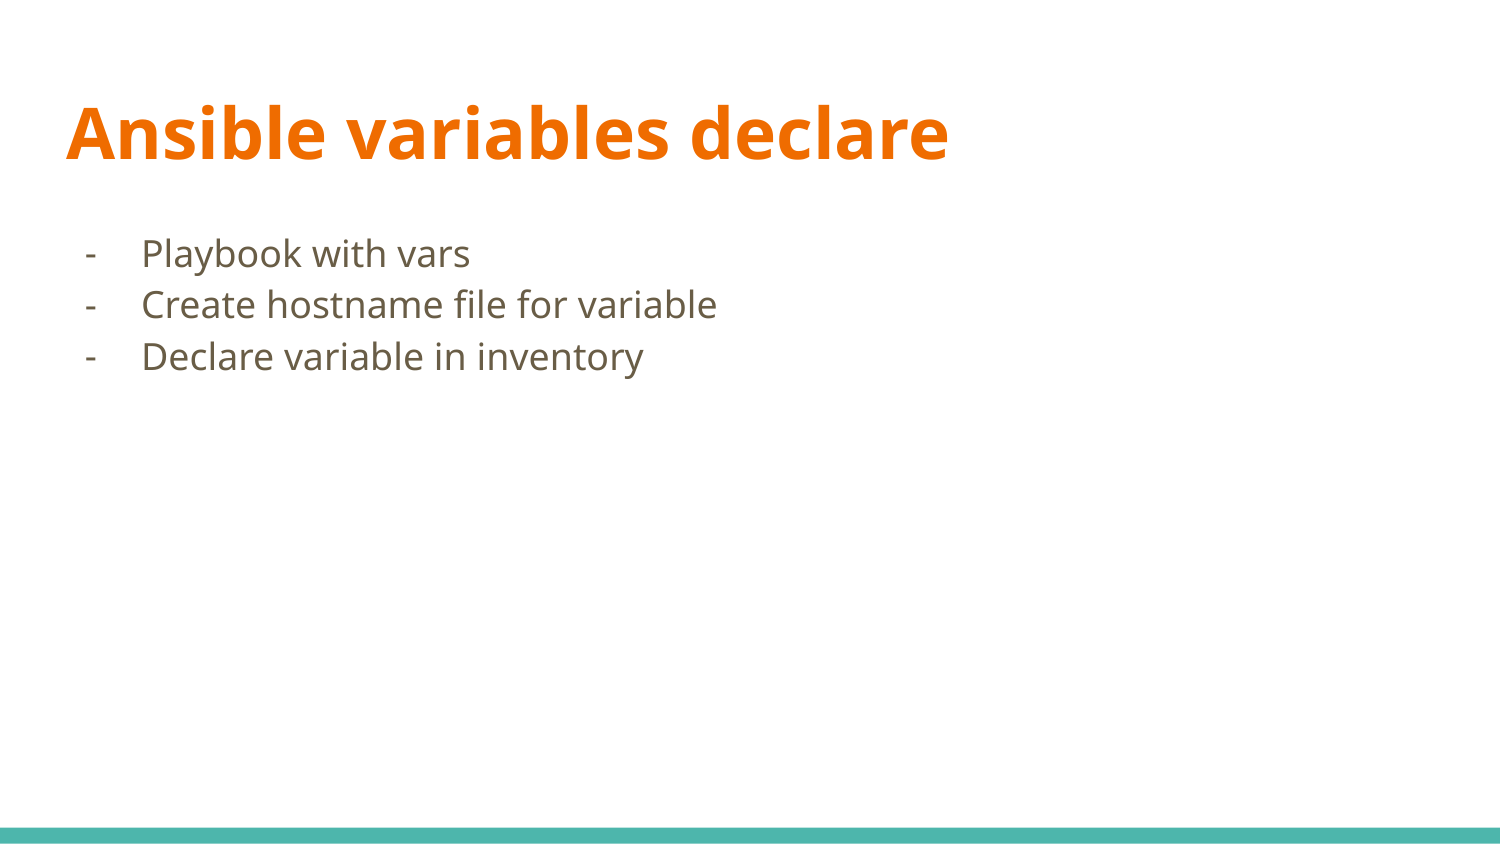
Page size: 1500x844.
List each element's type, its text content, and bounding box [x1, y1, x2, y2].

title Ansible variables declare [51, 72, 1449, 189]
list Playbook with vars Create hostname file for variable Declare variable in inventory [51, 207, 1449, 750]
